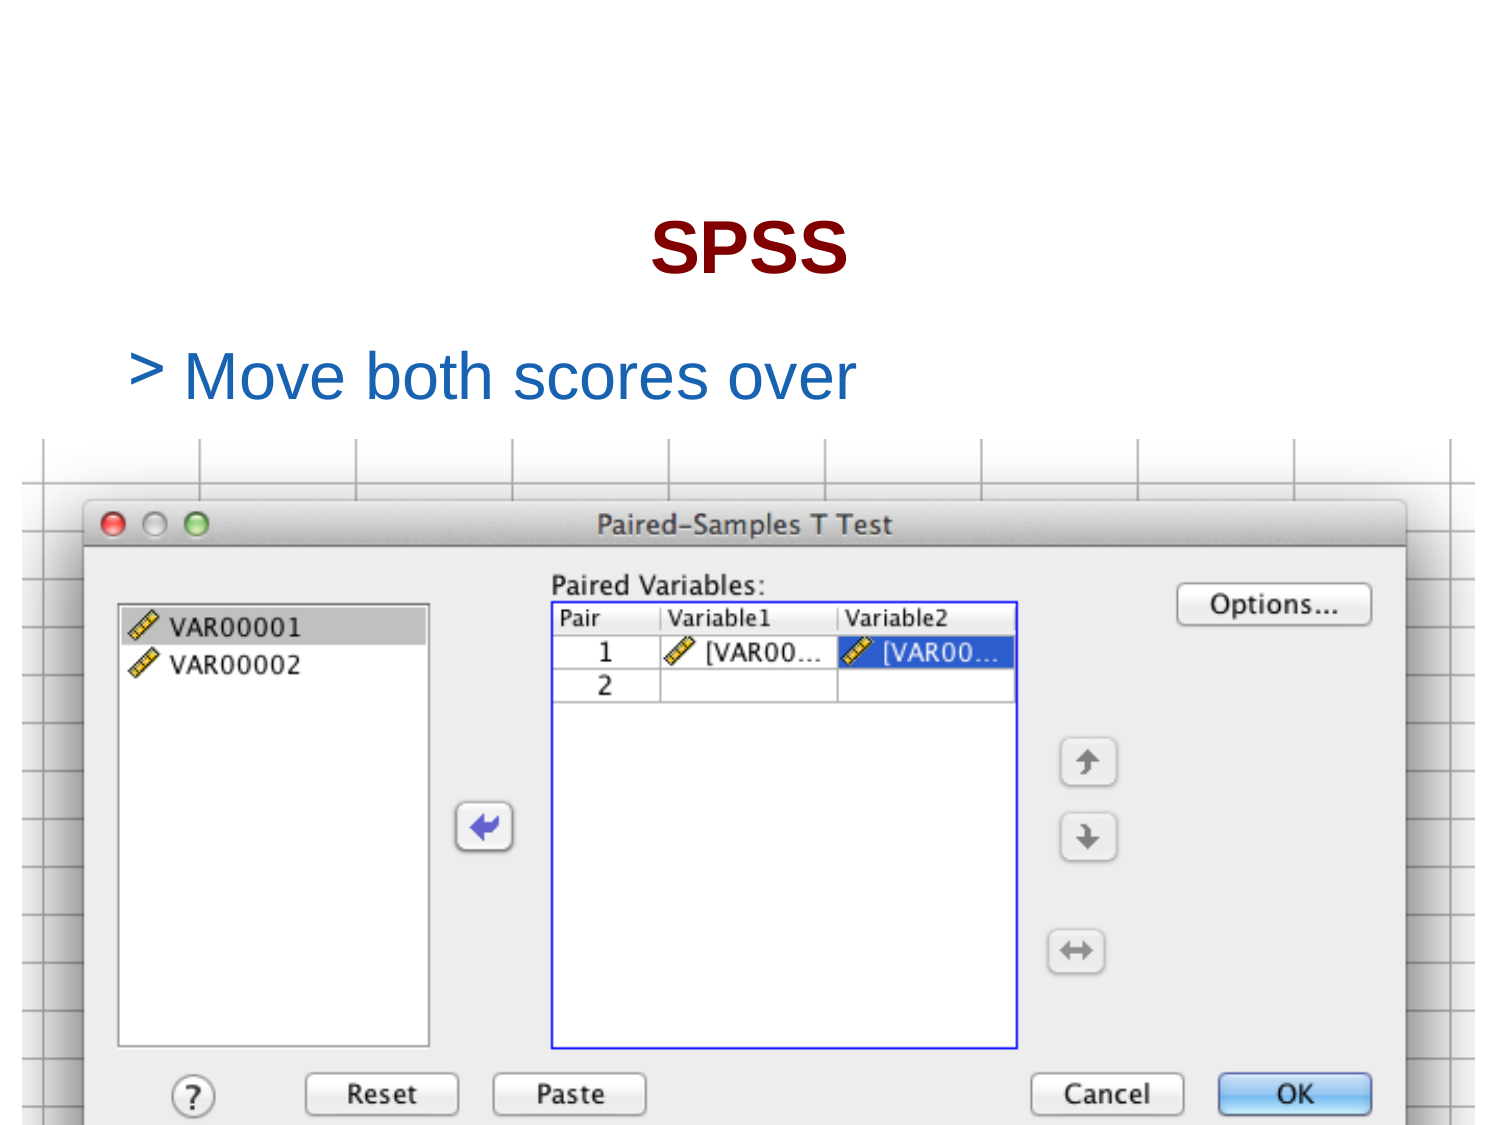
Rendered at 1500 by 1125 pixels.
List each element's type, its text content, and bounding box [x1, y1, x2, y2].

picture [22, 439, 1476, 1125]
title SPSS [112, 199, 1388, 288]
list Move both scores over [112, 324, 1388, 437]
